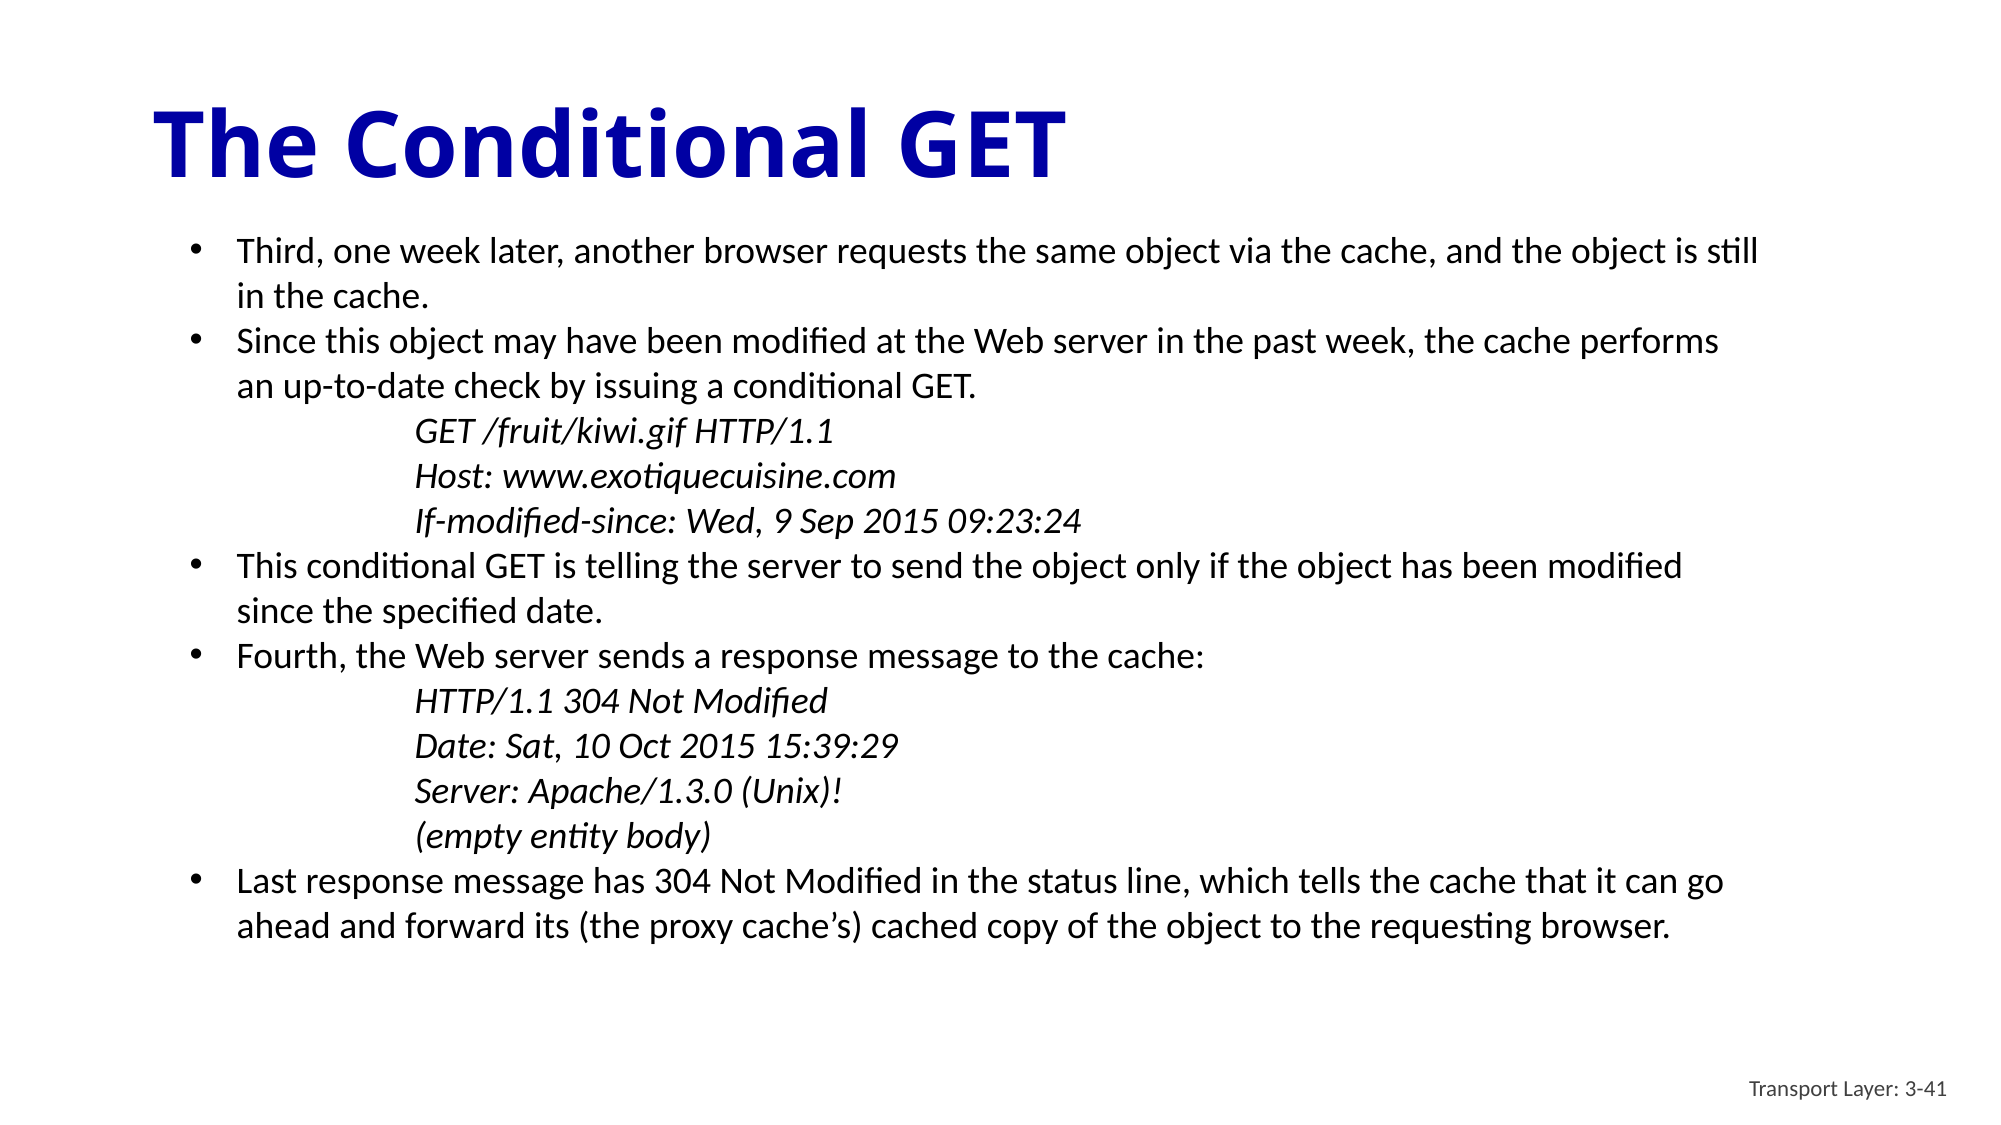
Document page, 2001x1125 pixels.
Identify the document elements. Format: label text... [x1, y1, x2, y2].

title The Conditional GET [137, 74, 1863, 221]
text_box Third, one week later, another browser requests the same object via the cache, and the object is still in the cache. Since this object may have been modified at the Web server in the past week, the cache performs an up-to-date check by issuing a conditional GET. GET /fruit/kiwi.gif HTTP/1.1 Host: www.exotiquecuisine.com If-modified-since: Wed, 9 Sep 2015 09:23:24 This conditional GET is telling the server to send the object only if the object has been modified since the specified date. Fourth, the Web server sends a response message to the cache: HTTP/1.1 304 Not Modified Date: Sat, 10 Oct 2015 15:39:29 Server: Apache/1.3.0 (Unix)! (empty entity body) Last response message has 304 Not Modified in the status line, which tells the cache that it can go ahead and forward its (the proxy cache’s) cached copy of the object to the requesting browser. [174, 218, 1777, 953]
slide_number Transport Layer: 3-41 [1512, 1056, 1963, 1117]
